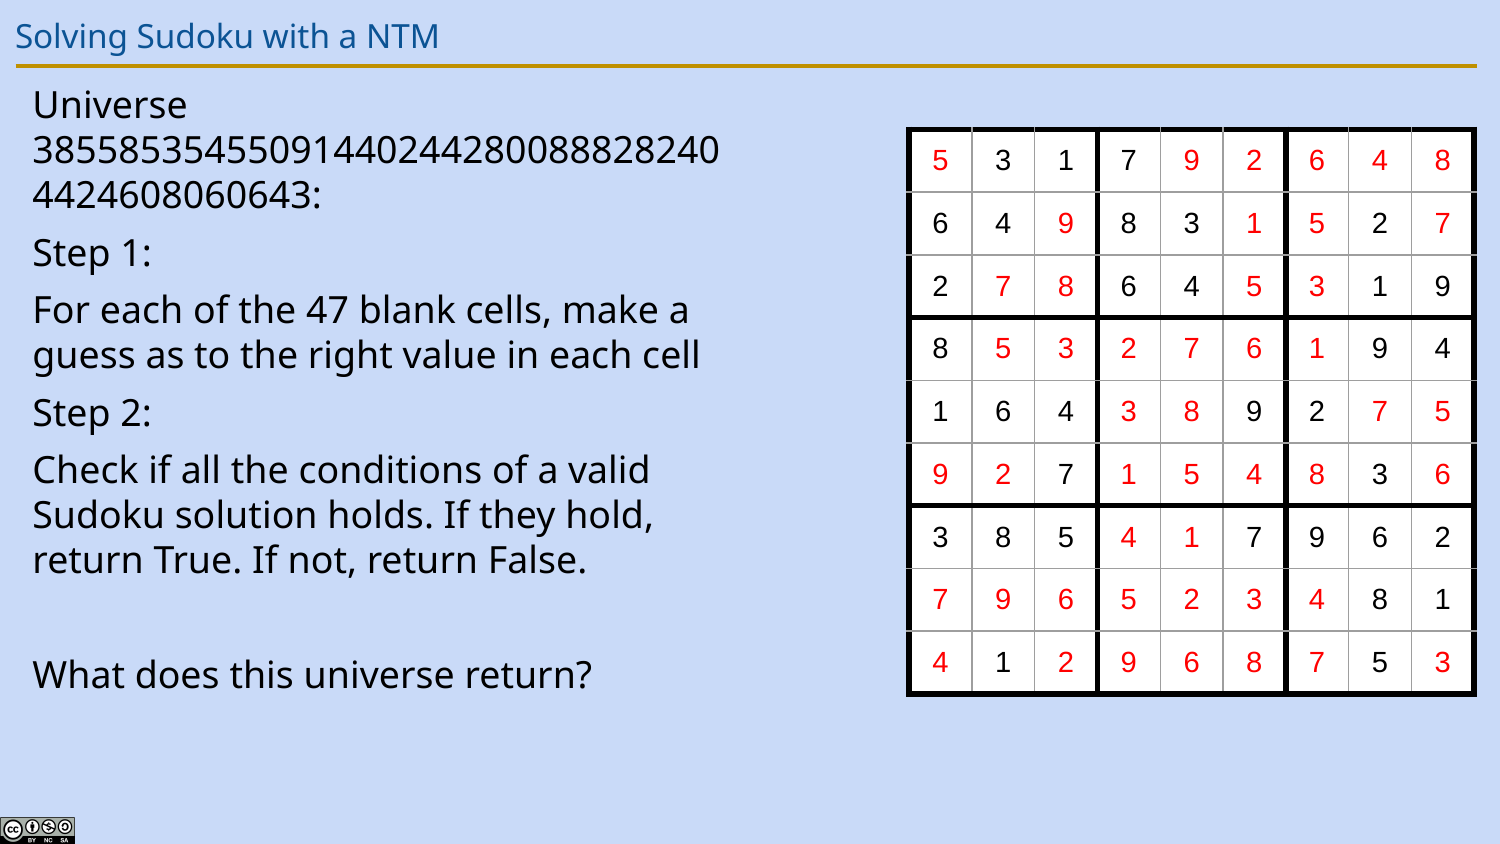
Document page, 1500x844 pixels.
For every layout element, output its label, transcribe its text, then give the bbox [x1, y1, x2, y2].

table_cell 1 [1412, 569, 1471, 630]
table_cell 6 [1100, 256, 1160, 315]
table_cell 3 [1100, 381, 1160, 442]
table_cell 8 [1289, 444, 1348, 503]
table_header 7 [1100, 132, 1160, 191]
table_cell 1 [912, 381, 971, 442]
table_cell 2 [1161, 569, 1222, 630]
table_cell 5 [1224, 256, 1283, 315]
list Universe 385585354550914402442800888282404424608060643: Step 1: For each of the 47 blank cells, make a guess as to the right value in each cell Step 2: Check if all the conditions of a valid Sudoku solution holds. If they hold, return True. If not, return False. What does this universe return? [17, 65, 746, 627]
table_cell 7 [1224, 508, 1283, 568]
table_header 2 [1224, 132, 1283, 191]
table_cell 3 [912, 508, 971, 568]
table_cell 9 [1289, 508, 1348, 568]
table_cell 1 [1161, 508, 1222, 568]
table_cell 3 [1224, 569, 1283, 630]
table_cell 3 [1035, 320, 1095, 380]
table_cell 1 [1289, 320, 1348, 380]
table_header 8 [1412, 132, 1471, 191]
table_cell 4 [1035, 381, 1095, 442]
table_cell 8 [973, 508, 1034, 568]
table_cell 8 [912, 320, 971, 380]
table_cell 6 [1161, 632, 1222, 691]
table_cell 5 [1100, 569, 1160, 630]
table_header 3 [973, 132, 1034, 191]
table_cell 9 [1100, 632, 1160, 691]
table_cell 4 [1100, 508, 1160, 568]
table_cell 6 [1224, 320, 1283, 380]
table_cell 4 [1224, 444, 1283, 503]
table_cell 1 [973, 632, 1034, 691]
table_cell 6 [912, 193, 971, 254]
table_cell 4 [1412, 320, 1471, 380]
table_cell 7 [973, 256, 1034, 315]
table_cell 9 [1412, 256, 1471, 315]
table_cell 4 [912, 632, 971, 691]
picture [0, 817, 75, 844]
table_cell 4 [973, 193, 1034, 254]
table_cell 5 [973, 320, 1034, 380]
table_cell 8 [1100, 193, 1160, 254]
title Solving Sudoku with a NTM [0, 0, 1398, 65]
table_cell 3 [1289, 256, 1348, 315]
table_cell 9 [1349, 320, 1411, 380]
table_header 6 [1289, 132, 1348, 191]
table_cell 8 [1161, 381, 1222, 442]
table_cell 1 [1100, 444, 1160, 503]
table_cell 3 [1349, 444, 1411, 503]
table_cell 2 [1349, 193, 1411, 254]
table_header 9 [1161, 132, 1222, 191]
table_cell 2 [912, 256, 971, 315]
table_cell 8 [1224, 632, 1283, 691]
table_cell 1 [1349, 256, 1411, 315]
table_cell 7 [1161, 320, 1222, 380]
table_cell 8 [1035, 256, 1095, 315]
table_cell 2 [1289, 381, 1348, 442]
table_header 5 [912, 132, 971, 191]
table_cell 2 [1035, 632, 1095, 691]
table_cell 4 [1161, 256, 1222, 315]
table_cell 5 [1161, 444, 1222, 503]
table_cell 9 [973, 569, 1034, 630]
table_cell 1 [1224, 193, 1283, 254]
table_cell 9 [912, 444, 971, 503]
table_cell 3 [1161, 193, 1222, 254]
table_cell 6 [973, 381, 1034, 442]
table_cell 7 [1035, 444, 1095, 503]
table_cell 4 [1289, 569, 1348, 630]
table_cell 8 [1349, 569, 1411, 630]
table_cell 2 [1100, 320, 1160, 380]
table_cell 3 [1412, 632, 1471, 691]
table_cell 6 [1349, 508, 1411, 568]
table_cell 7 [1412, 193, 1471, 254]
table_cell 2 [973, 444, 1034, 503]
table_cell 6 [1035, 569, 1095, 630]
table_cell 9 [1035, 193, 1095, 254]
table_cell 7 [1349, 381, 1411, 442]
table_cell 5 [1349, 632, 1411, 691]
table_header 4 [1349, 132, 1411, 191]
table_cell 5 [1035, 508, 1095, 568]
table_cell 9 [1224, 381, 1283, 442]
table_header 1 [1035, 132, 1095, 191]
table_cell 6 [1412, 444, 1471, 503]
table_cell 5 [1412, 381, 1471, 442]
table_cell 2 [1412, 508, 1471, 568]
table_cell 7 [912, 569, 971, 630]
table_cell 5 [1289, 193, 1348, 254]
table_cell 7 [1289, 632, 1348, 691]
